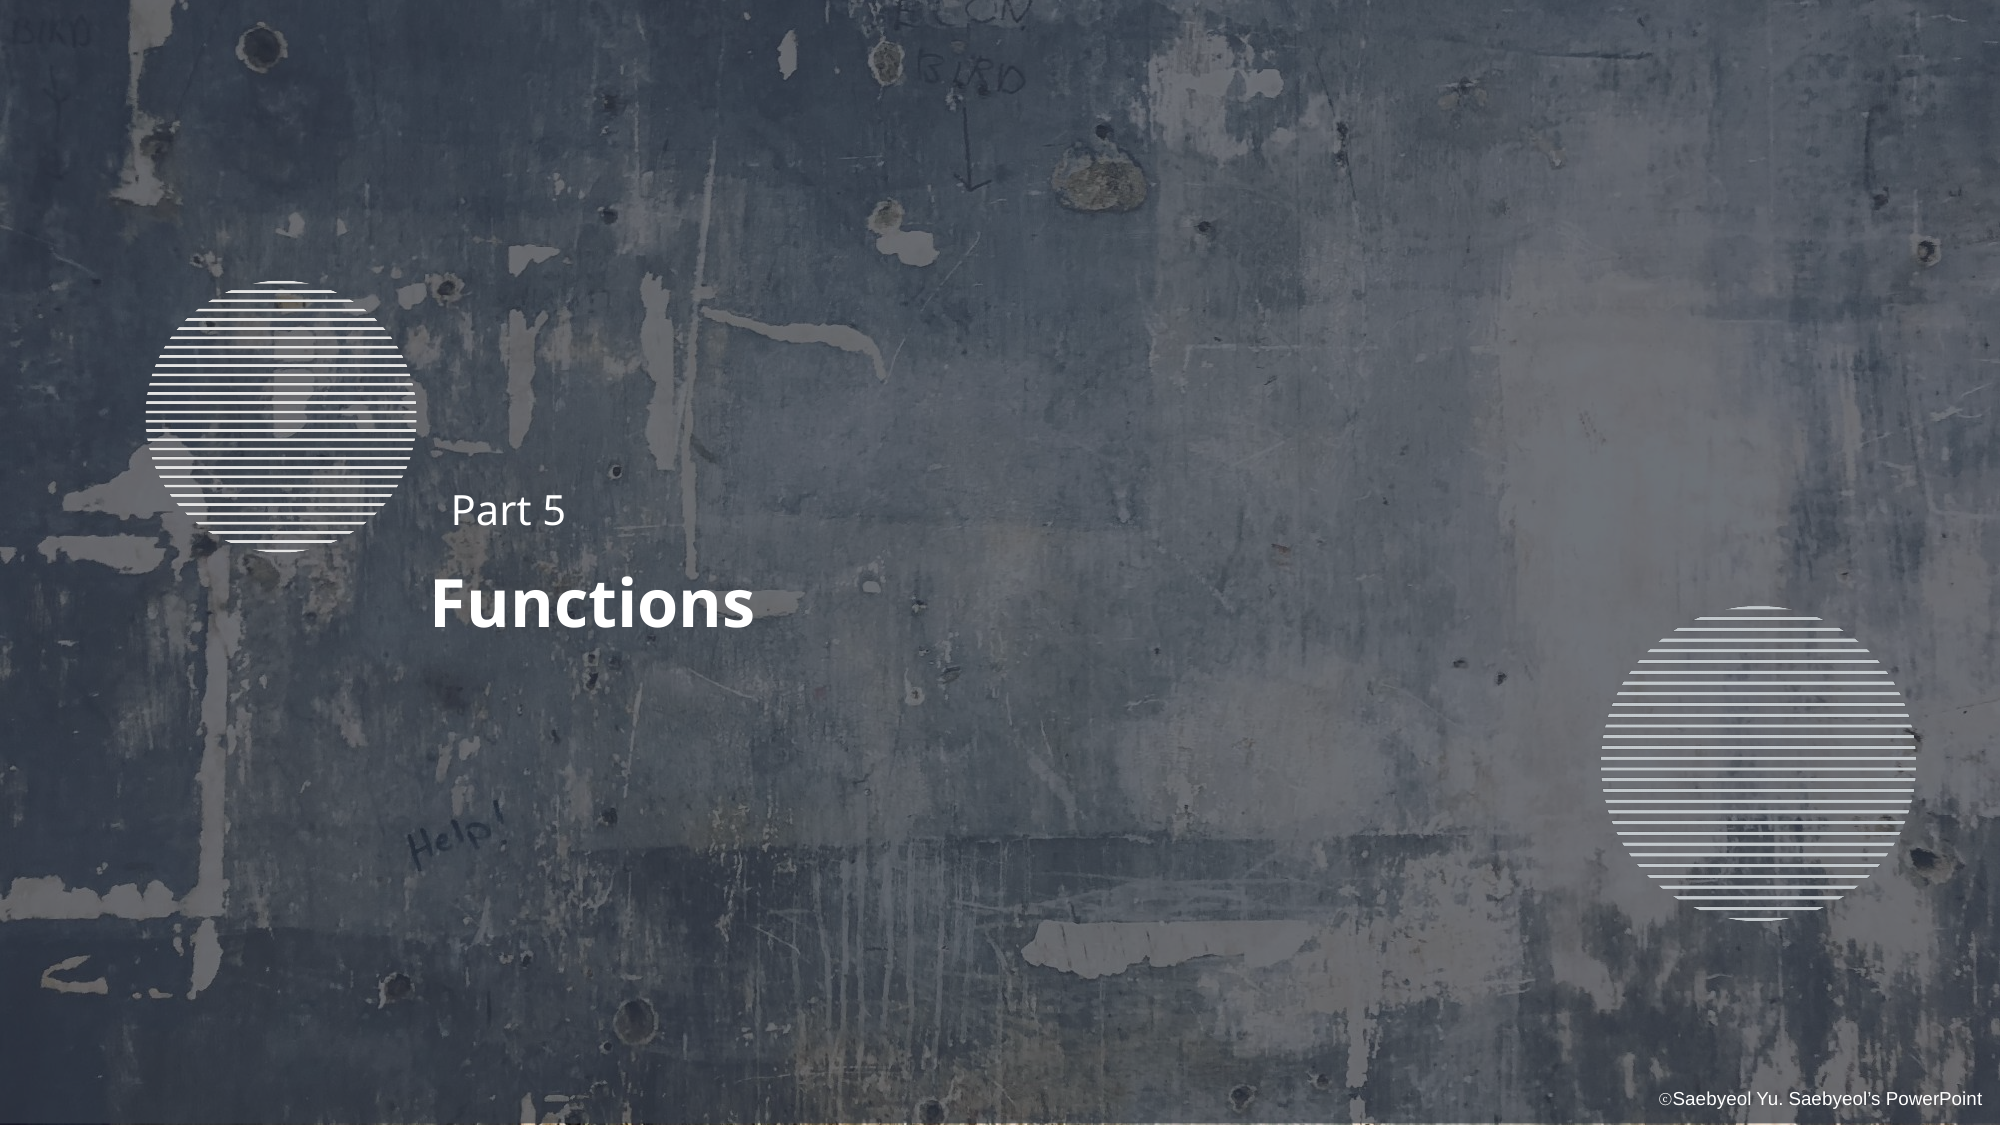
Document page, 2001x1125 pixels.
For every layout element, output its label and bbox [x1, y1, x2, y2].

text_box [442, 476, 744, 649]
picture [0, 0, 2000, 1125]
